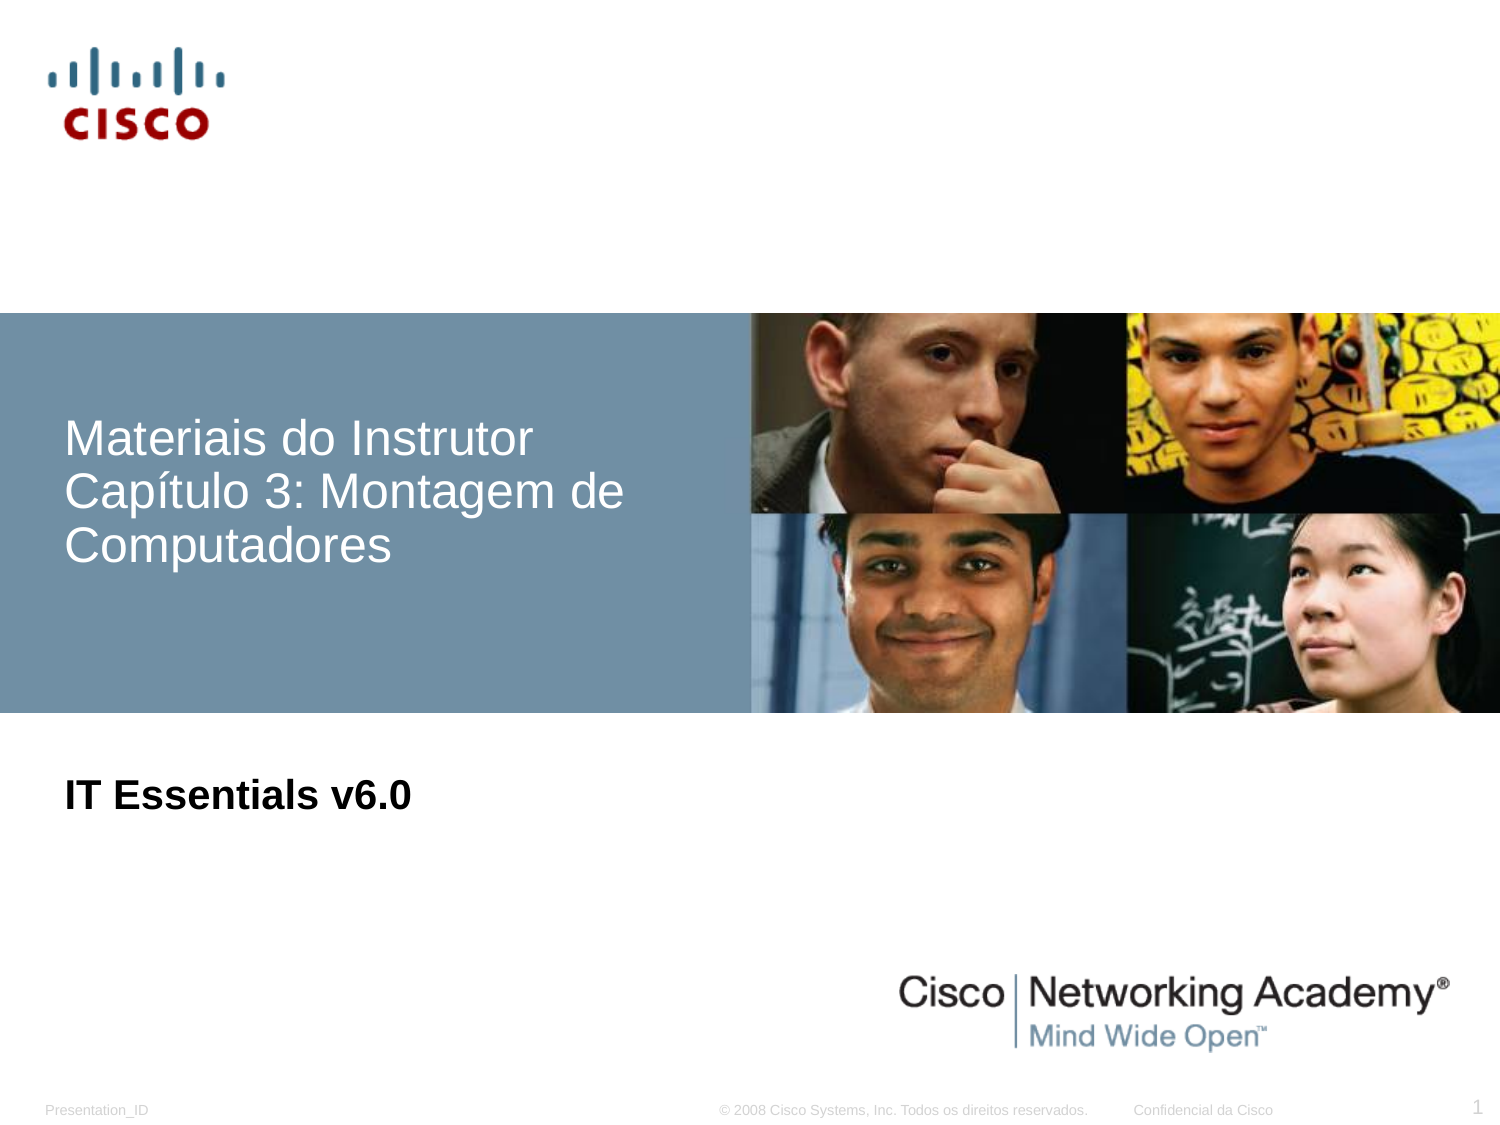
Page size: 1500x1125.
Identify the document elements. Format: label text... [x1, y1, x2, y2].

picture [40, 19, 233, 168]
subtitle IT Essentials v6.0 [51, 766, 1165, 875]
picture [899, 974, 1450, 1053]
title Materiais do Instrutor Capítulo 3: Montagem de Computadores [51, 371, 700, 615]
picture [0, 313, 1500, 713]
